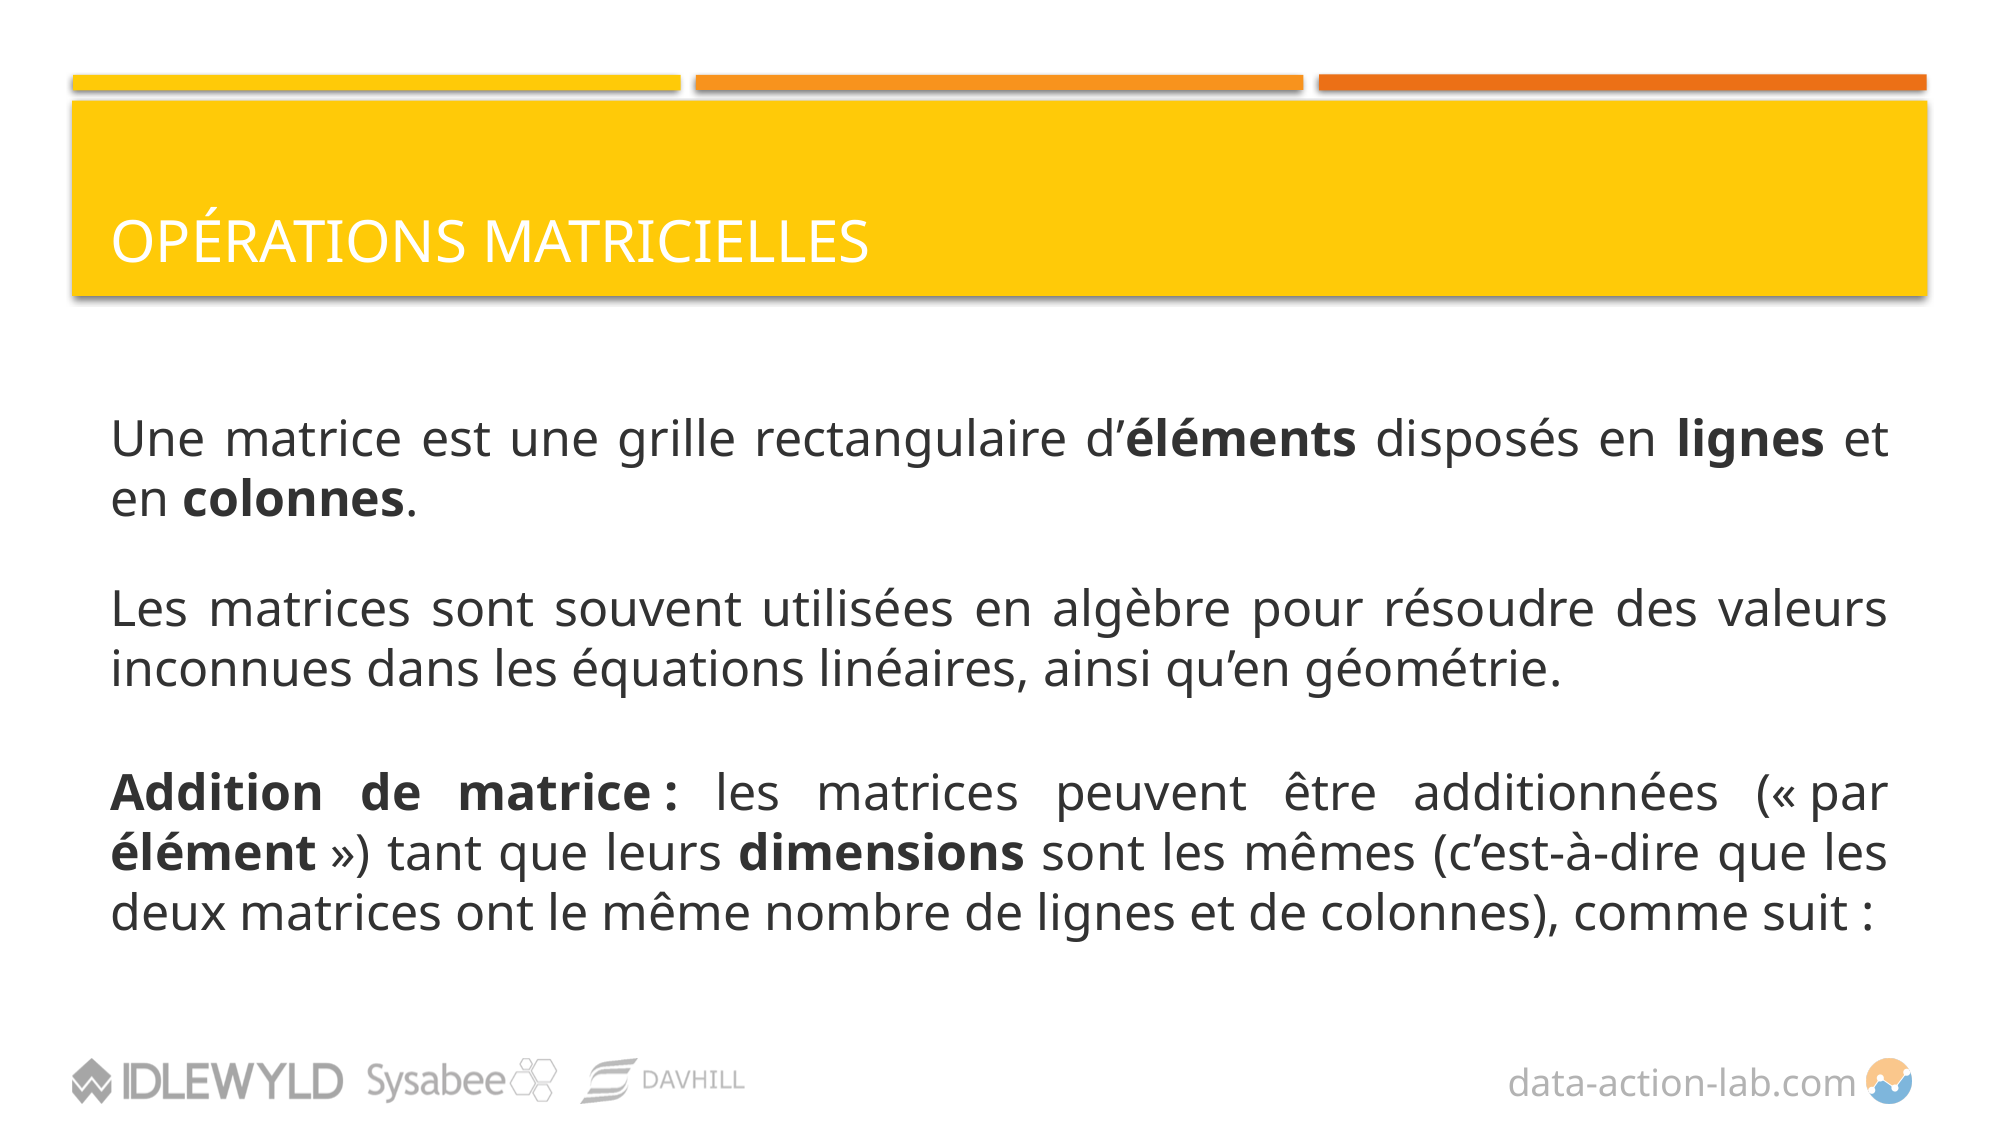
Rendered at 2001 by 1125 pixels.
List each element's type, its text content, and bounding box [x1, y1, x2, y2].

picture [72, 1058, 745, 1104]
title Opérations matricielles [95, 115, 1905, 282]
